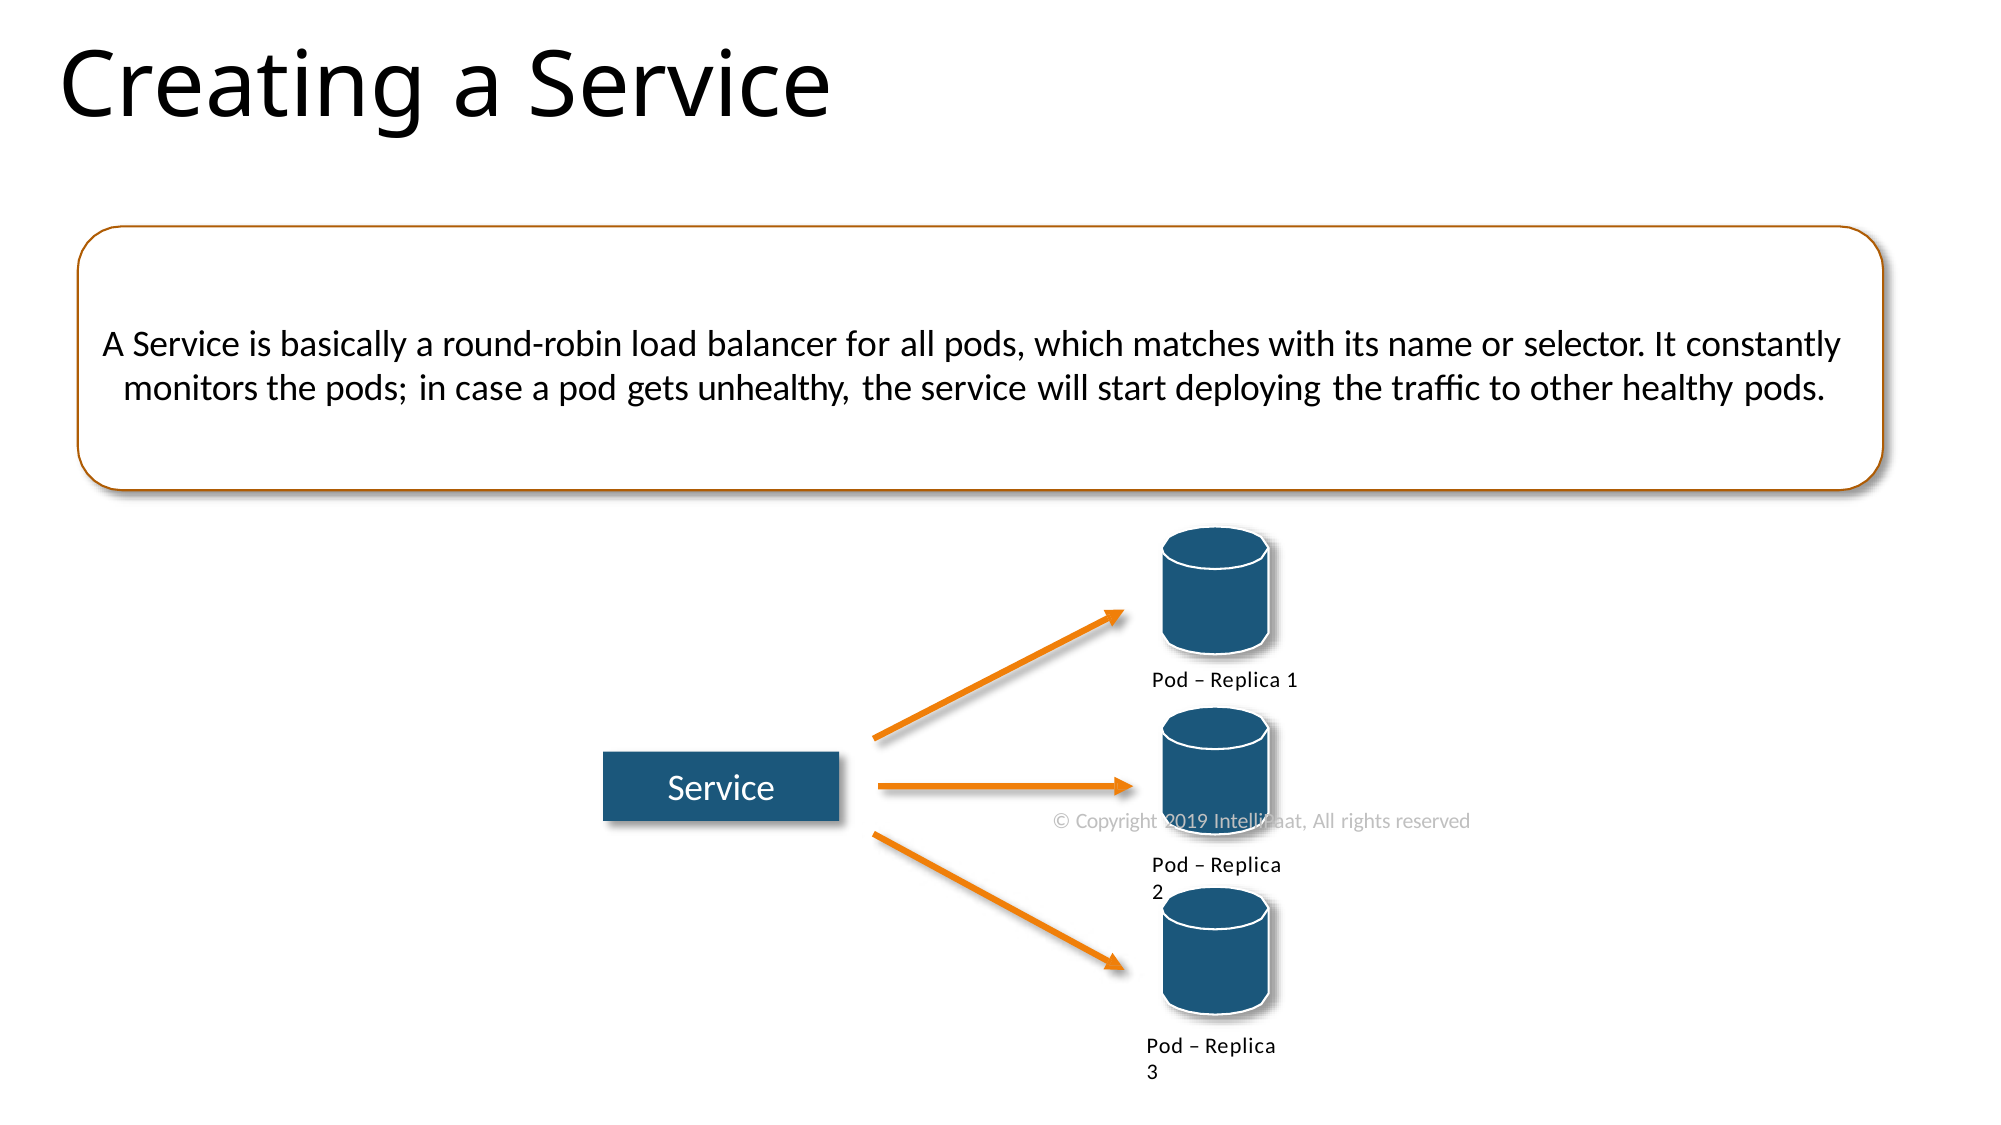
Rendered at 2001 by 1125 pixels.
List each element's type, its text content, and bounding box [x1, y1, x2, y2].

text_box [1174, 702, 1286, 851]
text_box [599, 743, 855, 852]
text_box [72, 222, 1901, 507]
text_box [1158, 522, 1286, 671]
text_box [862, 581, 1174, 1009]
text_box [1158, 883, 1286, 1032]
footer © Copyright 2019 IntelliPaat, All rights reserved [1049, 507, 1478, 1125]
title Creating a Service [55, 0, 1014, 175]
